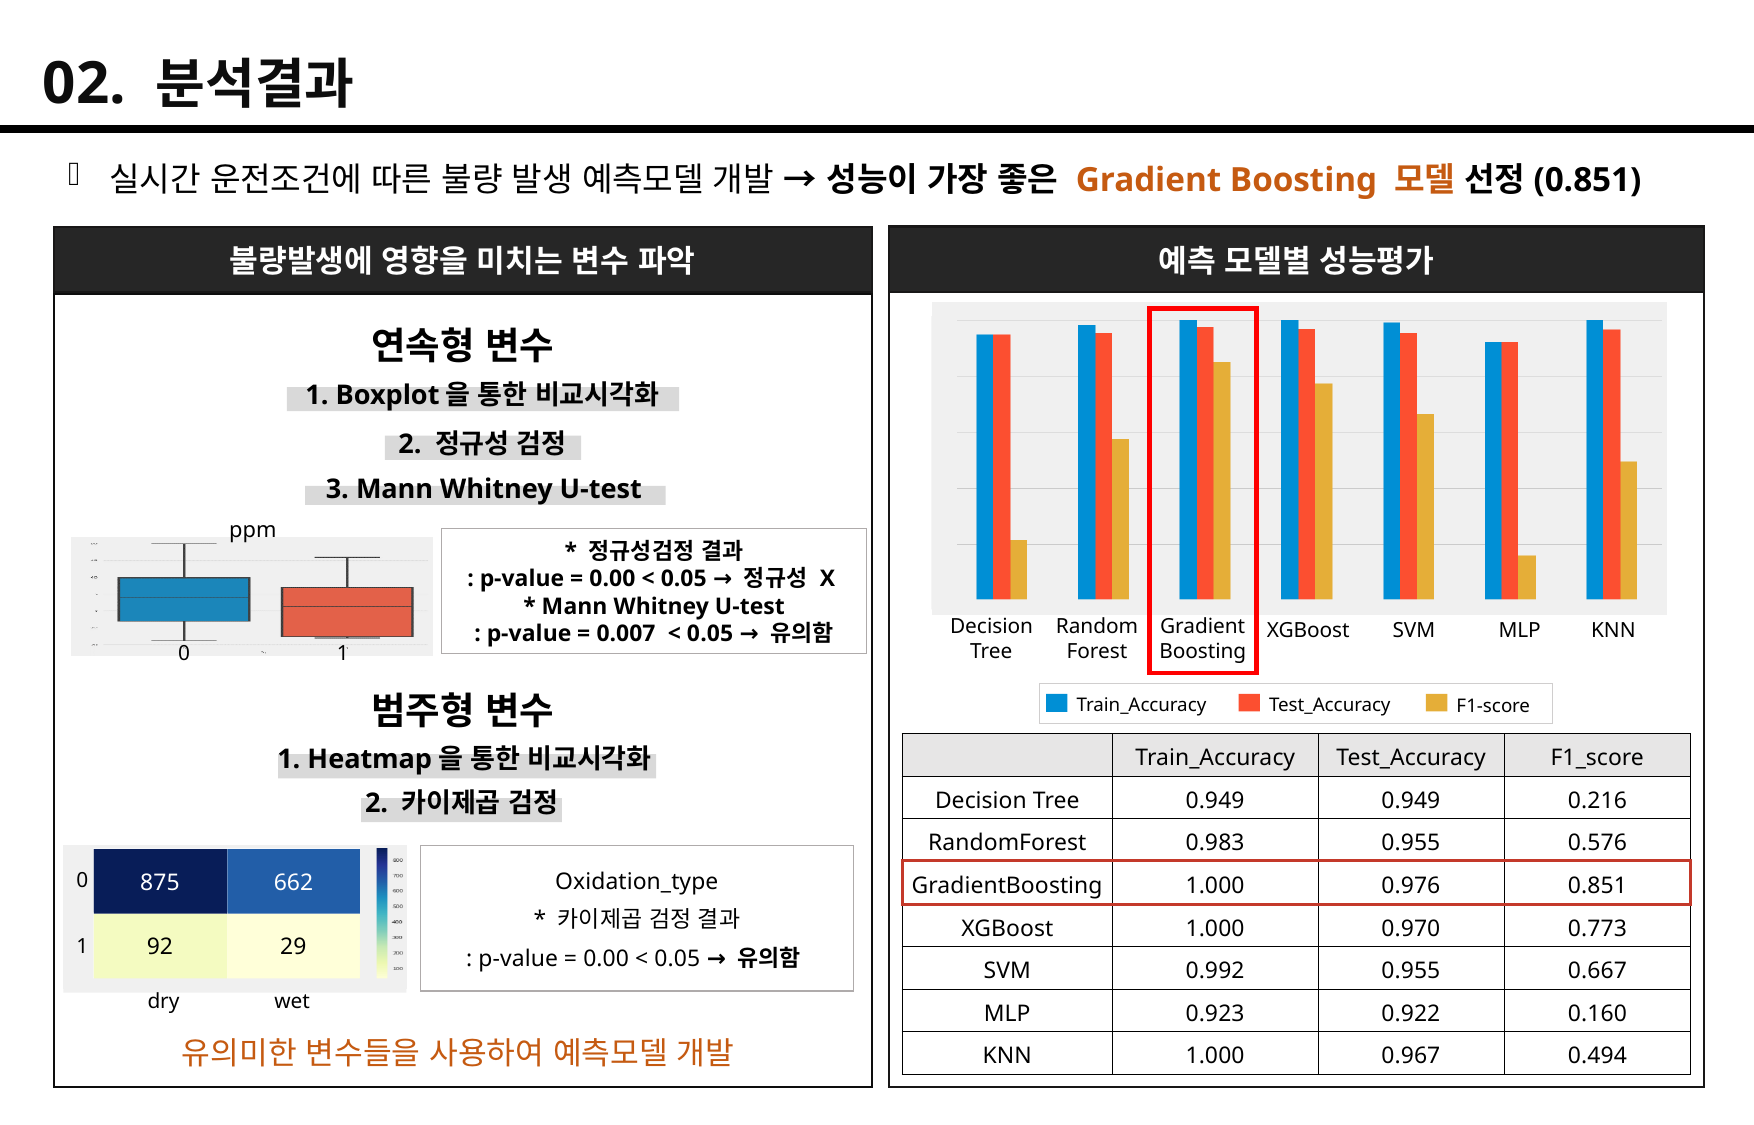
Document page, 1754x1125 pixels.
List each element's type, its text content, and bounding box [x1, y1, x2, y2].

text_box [888, 226, 1704, 1087]
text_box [1039, 682, 1554, 723]
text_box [53, 227, 872, 1087]
text_box 실시간 운전조건에 따른 불량 발생 예측모델 개발 → 성능이 가장 좋은 Gradient Boosting 모델 선정(0.851) [53, 150, 1744, 205]
picture [932, 302, 1667, 615]
text_box 02. 분석결과 [28, 37, 911, 123]
